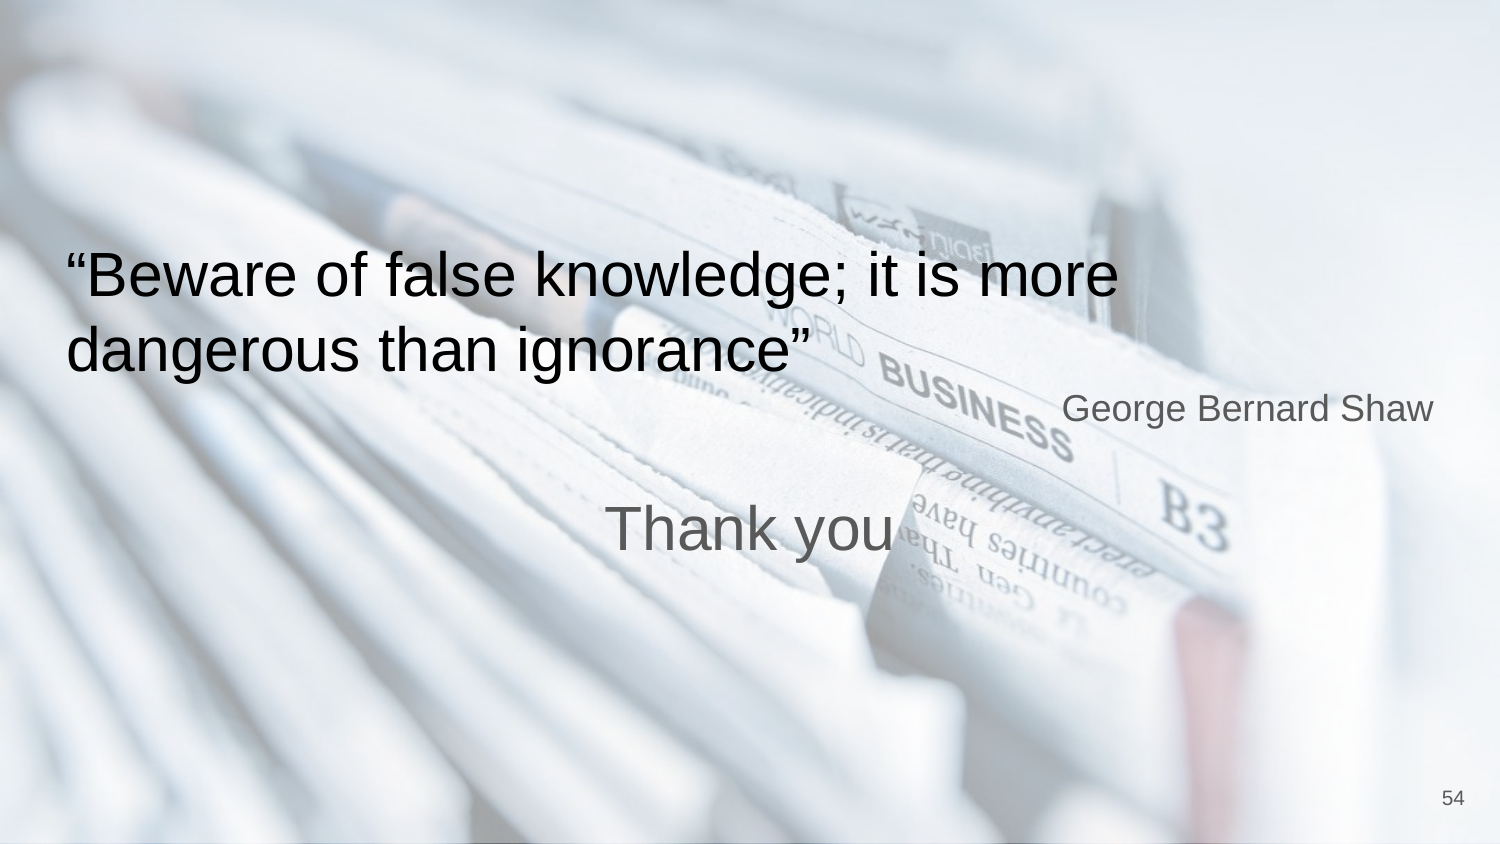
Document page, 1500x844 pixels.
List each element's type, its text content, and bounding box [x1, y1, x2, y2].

title “Beware of false knowledge; it is more dangerous than ignorance” George Bernard Shaw [51, 186, 1449, 444]
text_box [0, 0, 1500, 844]
slide_number ‹#› [1389, 764, 1480, 830]
subtitle Thank you [51, 472, 1449, 567]
